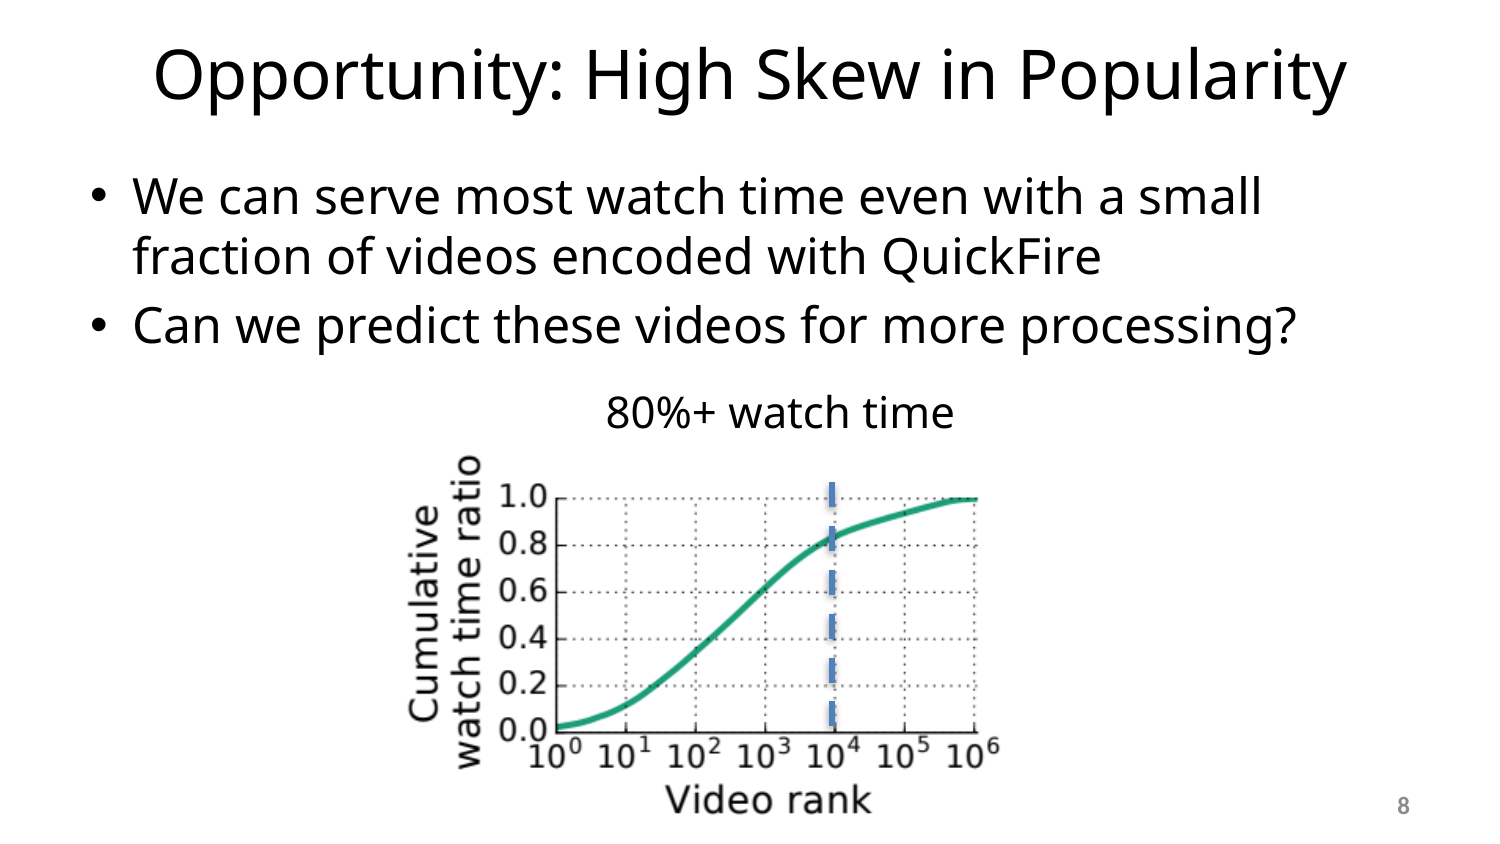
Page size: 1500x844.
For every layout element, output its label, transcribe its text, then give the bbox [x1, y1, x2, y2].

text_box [587, 377, 974, 727]
title Opportunity: High Skew in Popularity [75, 1, 1425, 143]
slide_number 8 [1074, 782, 1425, 827]
picture [394, 446, 1016, 835]
list We can serve most watch time even with a small fraction of videos encoded with QuickFire Can we predict these videos for more processing? [75, 156, 1425, 714]
